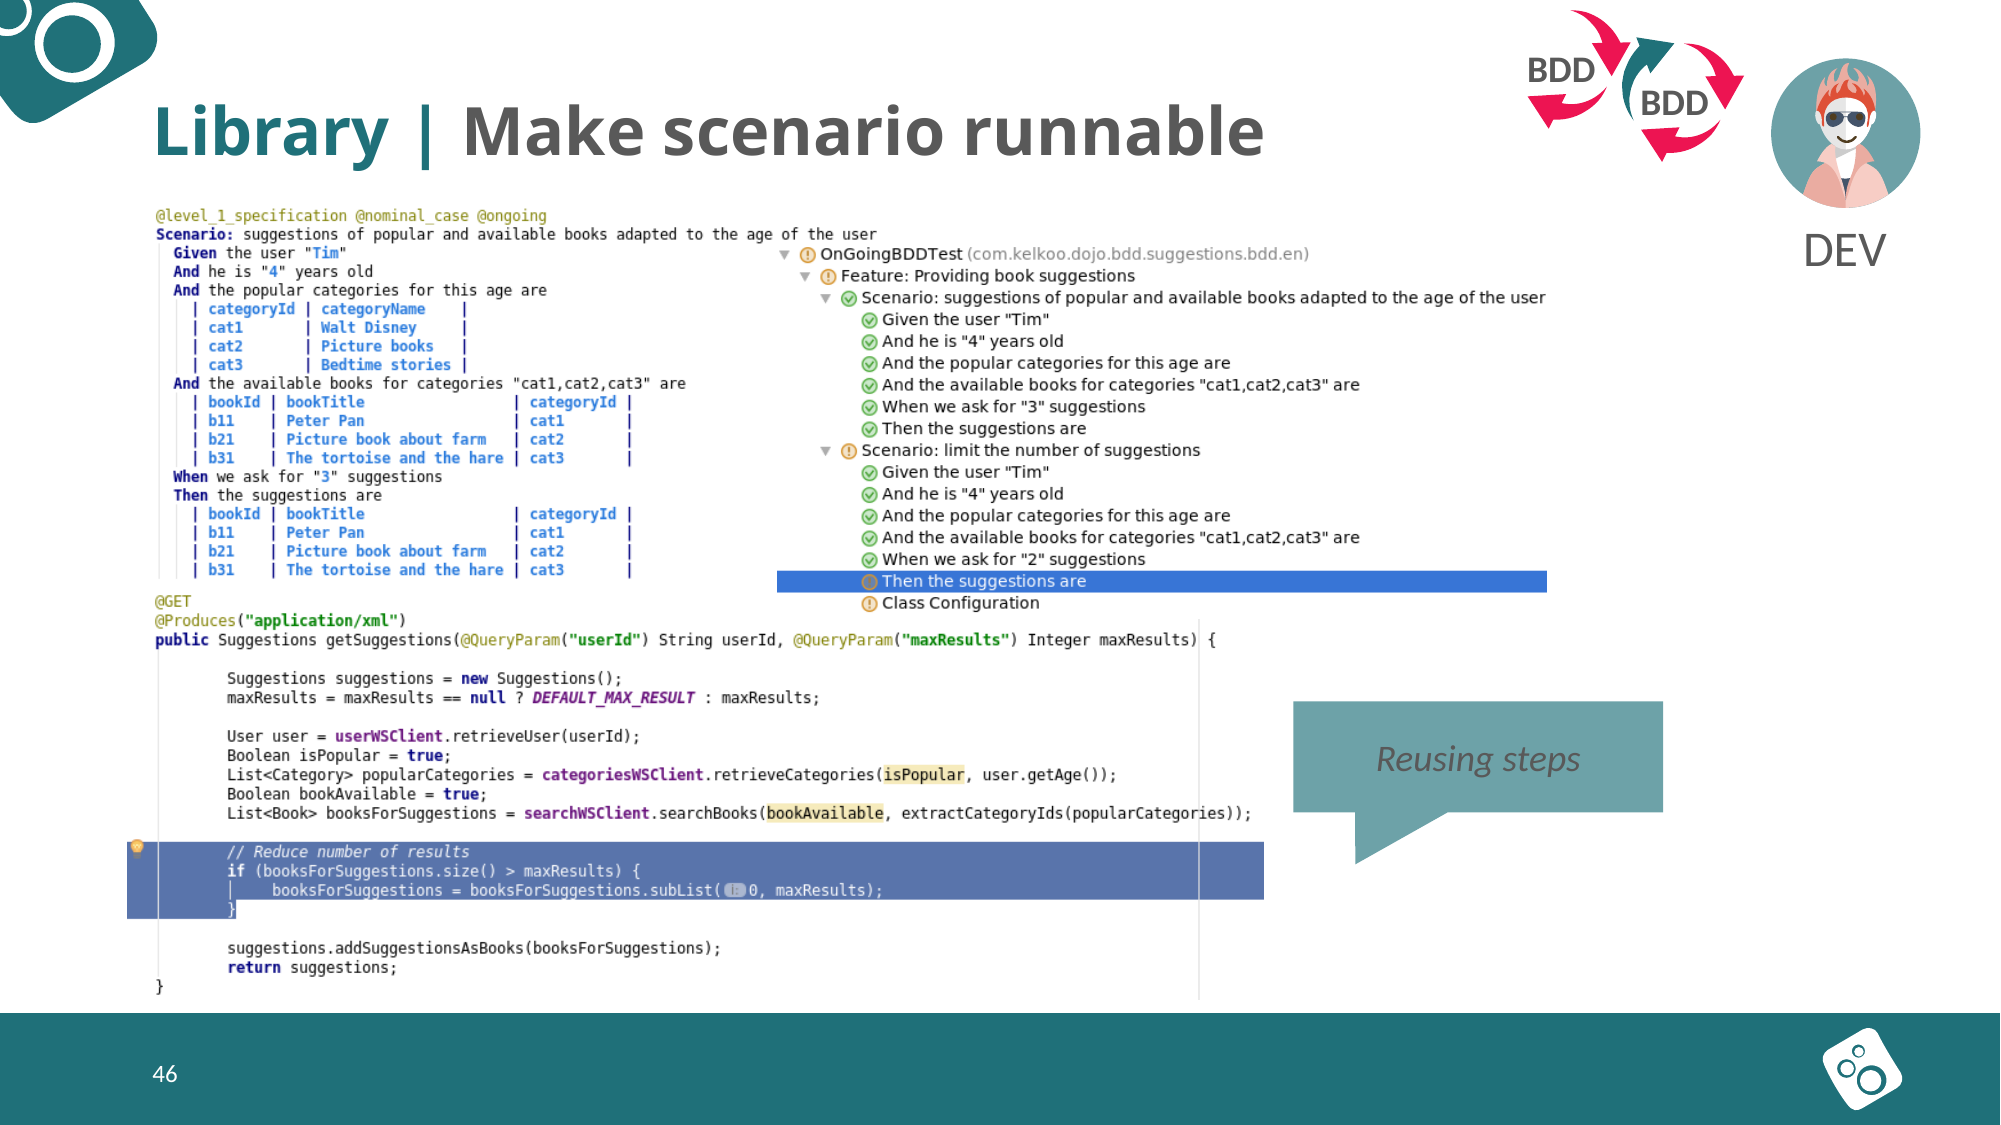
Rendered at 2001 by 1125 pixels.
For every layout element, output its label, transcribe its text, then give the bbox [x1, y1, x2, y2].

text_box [1829, 113, 1863, 143]
text_box DEV [1771, 209, 1918, 284]
text_box Reusing steps [1292, 700, 1665, 867]
title Library | Make scenario runnable [137, 59, 1771, 208]
slide_number 46 [137, 1042, 343, 1103]
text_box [1502, 3, 1631, 129]
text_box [1771, 58, 1921, 208]
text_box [1616, 36, 1744, 162]
picture [127, 200, 1547, 1000]
